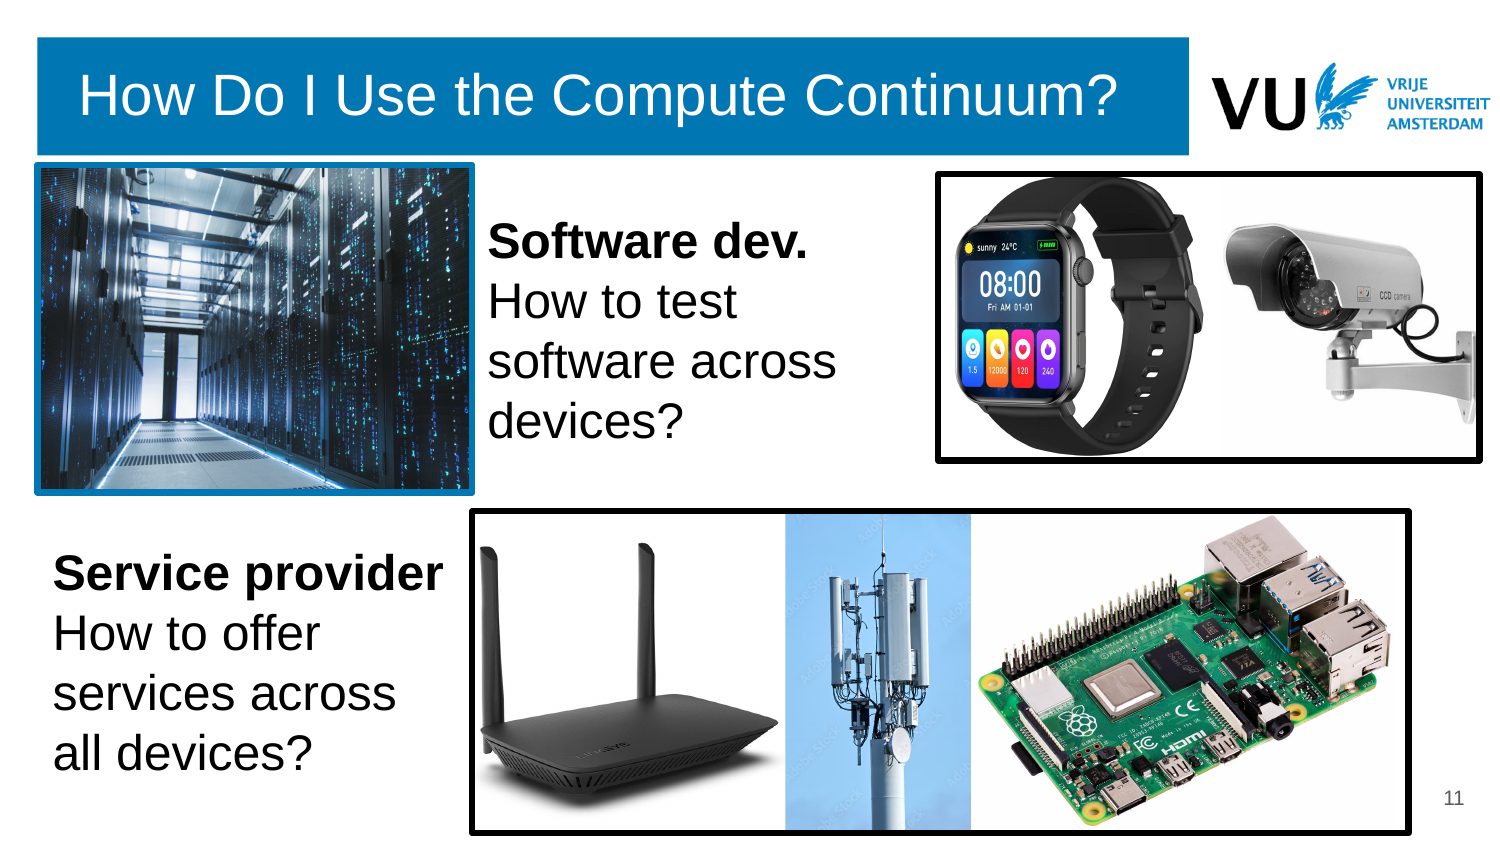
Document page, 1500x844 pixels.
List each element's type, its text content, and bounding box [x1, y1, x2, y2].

text_box Software dev. How to test software across devices? [474, 164, 939, 493]
slide_number ‹#› [1409, 764, 1480, 830]
picture [1209, 59, 1494, 134]
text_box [472, 509, 1397, 832]
text_box How Do I Use the Compute Continuum? [37, 37, 1189, 156]
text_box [937, 173, 1477, 457]
text_box Service provider How to offer services across all devices? [37, 509, 470, 812]
text_box [1400, 511, 1409, 834]
picture [42, 169, 468, 488]
